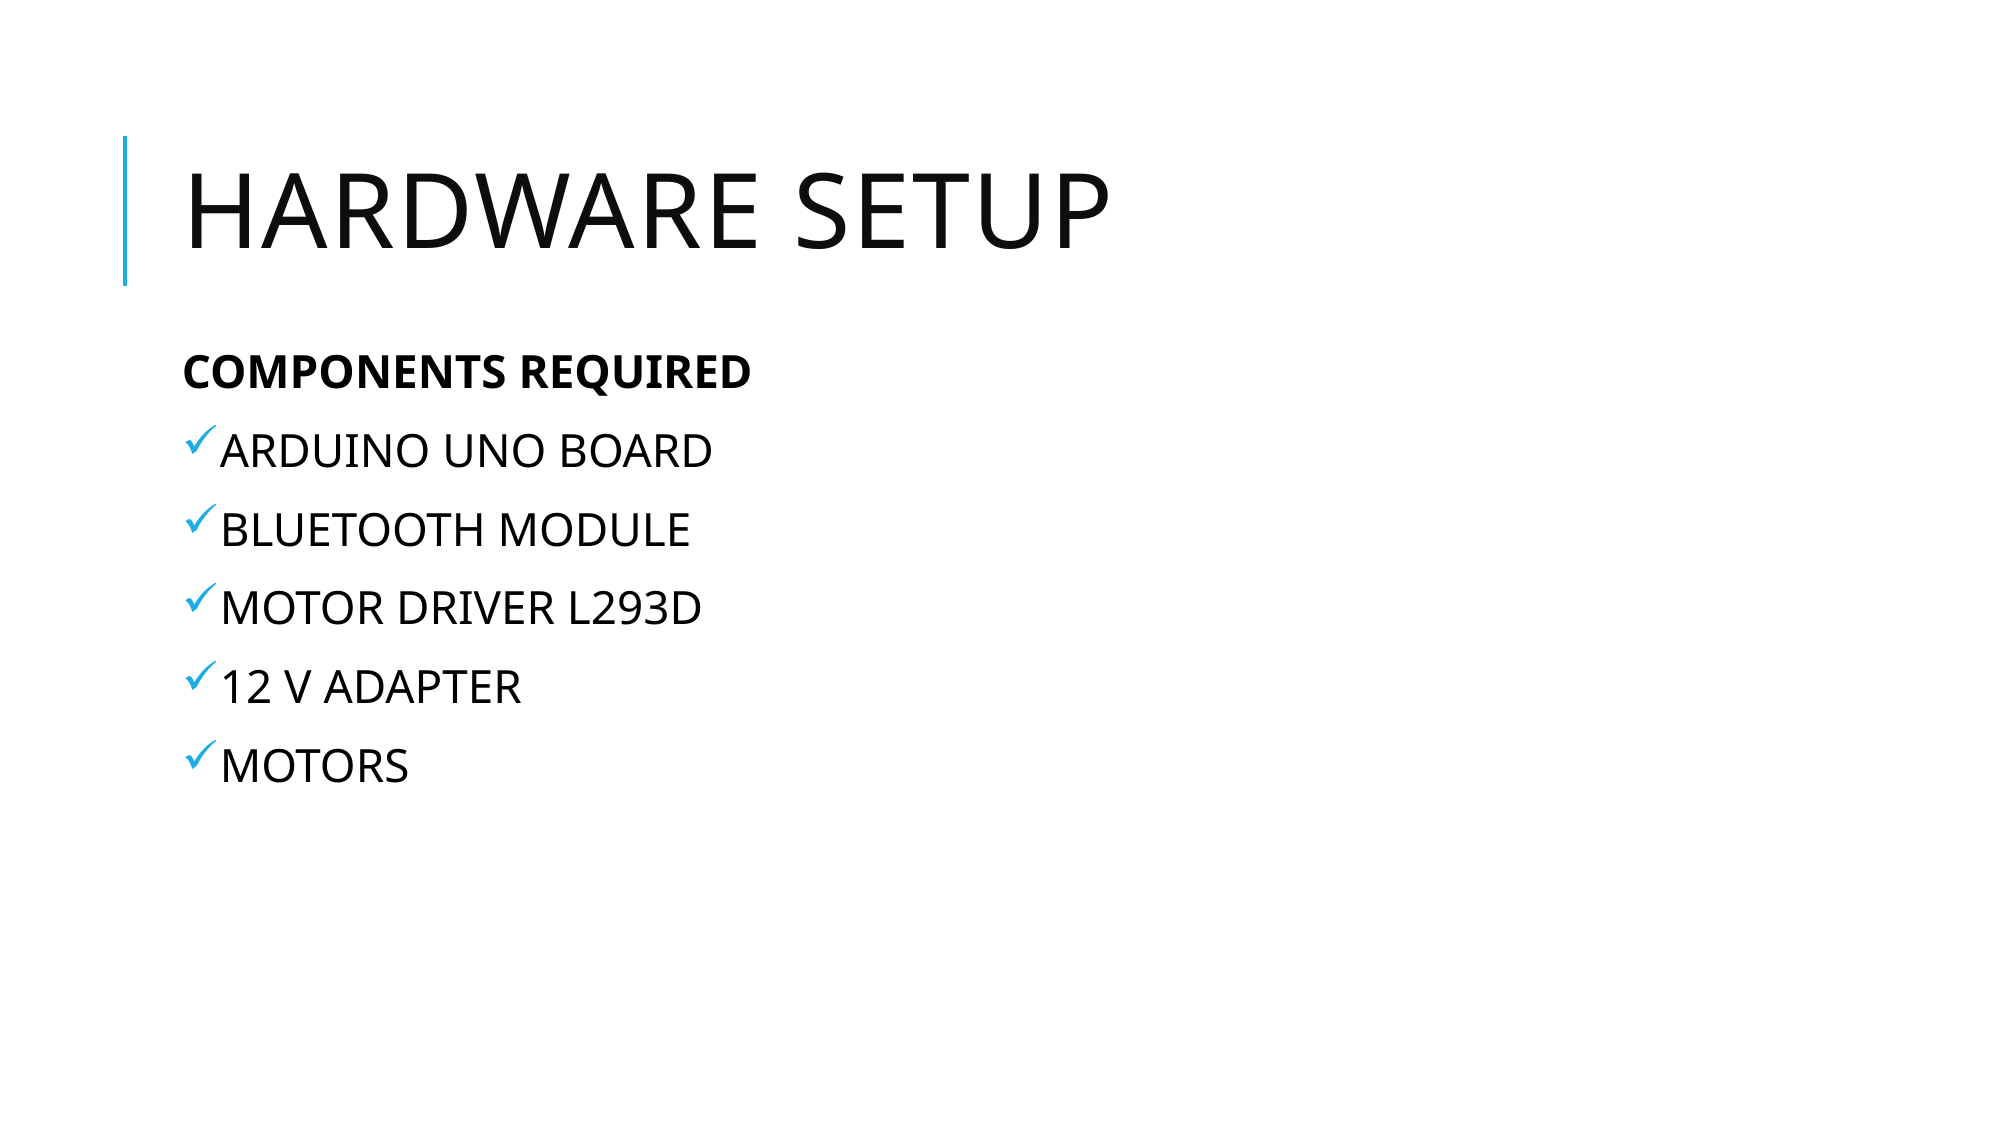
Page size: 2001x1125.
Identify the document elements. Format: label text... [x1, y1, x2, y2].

title HARDWARE SETUP [168, 96, 1763, 342]
list COMPONENTS REQUIRED ARDUINO UNO BOARD BLUETOOTH MODULE MOTOR DRIVER L293D 12 V ADAPTER MOTORS [174, 341, 1900, 1056]
